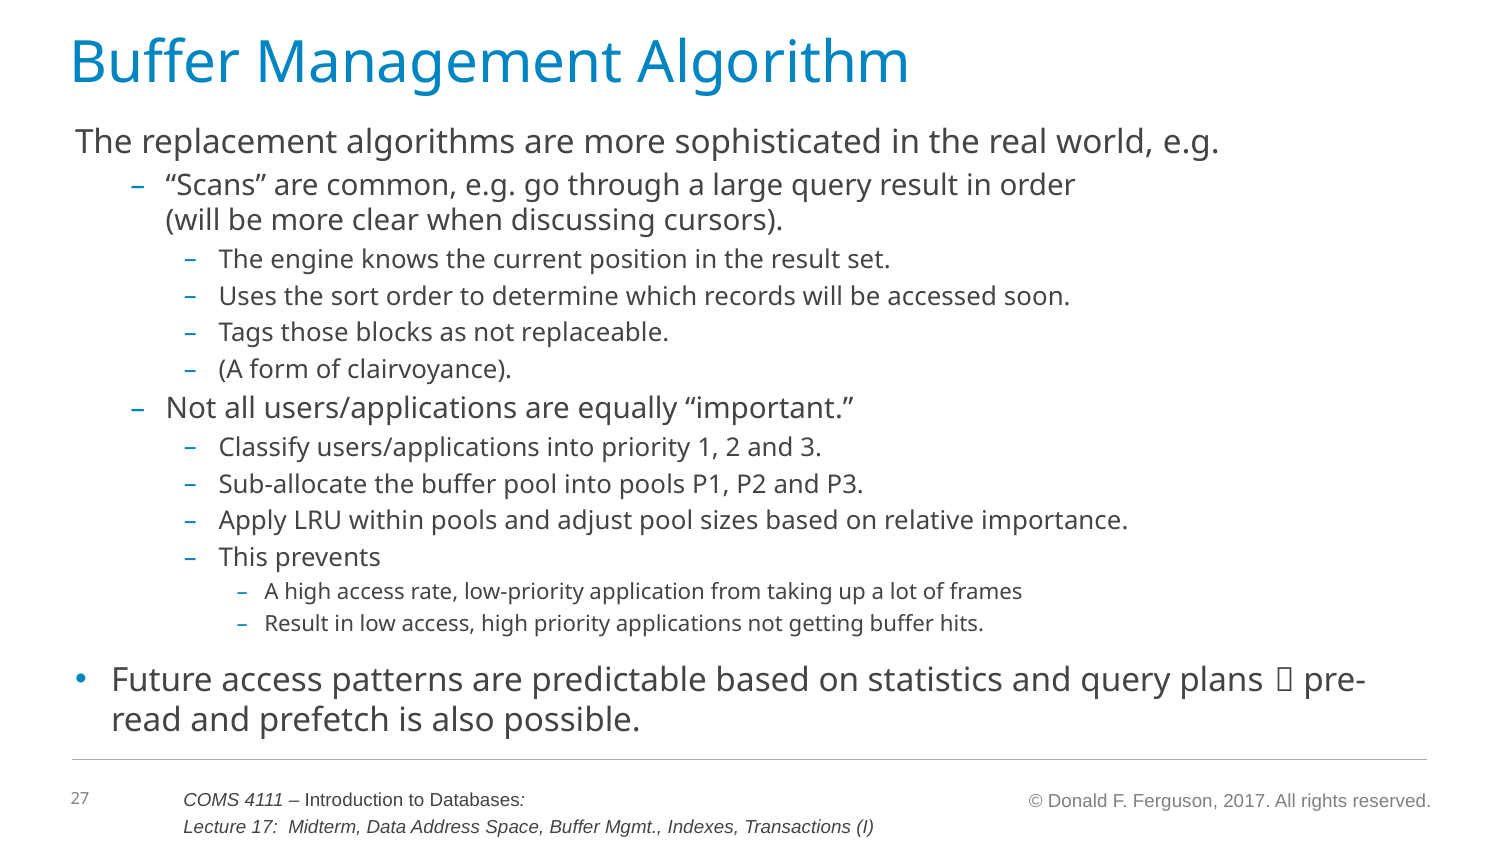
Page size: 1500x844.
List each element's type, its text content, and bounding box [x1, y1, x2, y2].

list The replacement algorithms are more sophisticated in the real world, e.g. “Scans” are common, e.g. go through a large query result in order (will be more clear when discussing cursors). The engine knows the current position in the result set. Uses the sort order to determine which records will be accessed soon. Tags those blocks as not replaceable. (A form of clairvoyance). Not all users/applications are equally “important.” Classify users/applications into priority 1, 2 and 3. Sub-allocate the buffer pool into pools P1, P2 and P3. Apply LRU within pools and adjust pool sizes based on relative importance. This prevents A high access rate, low-priority application from taking up a lot of frames Result in low access, high priority applications not getting buffer hits. Future access patterns are predictable based on statistics and query plans  pre-read and prefetch is also possible. [74, 119, 1432, 741]
title Buffer Management Algorithm [69, 31, 1429, 96]
